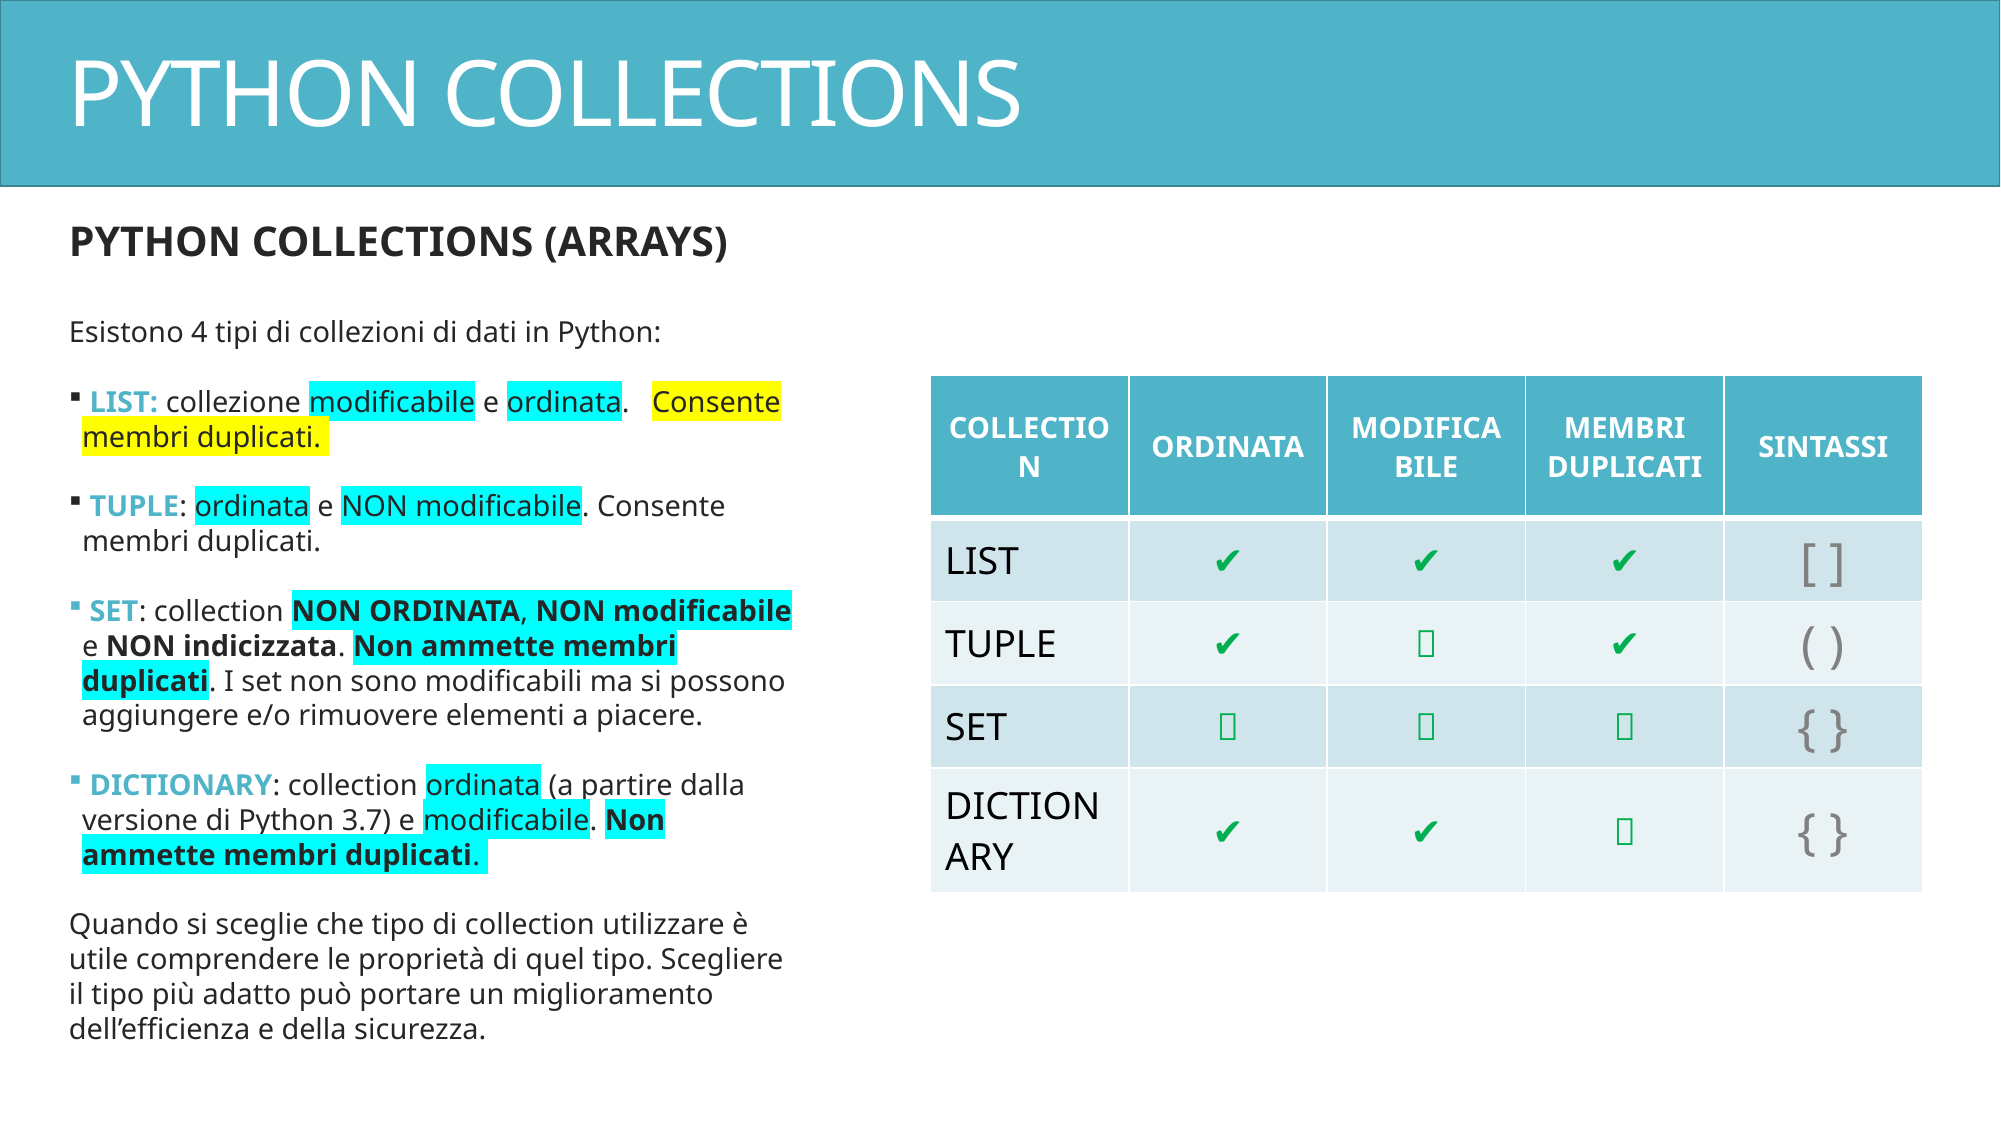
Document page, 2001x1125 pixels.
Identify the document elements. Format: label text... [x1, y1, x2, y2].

table_cell [ ] [1725, 521, 1922, 601]
table_header COLLECTION [931, 376, 1128, 515]
table_header MODIFICABILE [1328, 376, 1525, 515]
table_cell DICTIONARY [931, 769, 1128, 892]
table_cell ✔ [1130, 602, 1326, 684]
table_cell ✔ [1526, 521, 1723, 601]
table_cell ✔ [1328, 521, 1525, 601]
table_cell { } [1725, 686, 1922, 767]
table_header ORDINATA [1130, 376, 1326, 515]
table_cell { } [1725, 769, 1922, 892]
list PYTHON COLLECTIONS (ARRAYS) Esistono 4 tipi di collezioni di dati in Python: LIST: collezione modificabile e ordinata. Consente membri duplicati. TUPLE: ordinata e NON modificabile. Consente membri duplicati. SET: collection NON ORDINATA, NON modificabile e NON indicizzata. Non ammette membri duplicati. I set non sono modificabili ma si possono aggiungere e/o rimuovere elementi a piacere. DICTIONARY: collection ordinata (a partire dalla versione di Python 3.7) e modificabile. Non ammette membri duplicati. Quando si sceglie che tipo di collection utilizzare è utile comprendere le proprietà di quel tipo. Scegliere il tipo più adatto può portare un miglioramento dell’efficienza e della sicurezza. [53, 207, 817, 1065]
table_cell ✔ [1130, 769, 1326, 892]
table_cell ❌ [1328, 686, 1525, 767]
table_cell TUPLE [931, 602, 1128, 684]
table_cell LIST [931, 521, 1128, 601]
table_cell ( ) [1725, 602, 1922, 684]
table_cell ✔ [1130, 521, 1326, 601]
table_cell ✔ [1526, 602, 1723, 684]
table_cell ❌ [1526, 686, 1723, 767]
table_header MEMBRI DUPLICATI [1526, 376, 1723, 515]
table_cell ❌ [1130, 686, 1326, 767]
title PYTHON COLLECTIONS [52, 21, 1950, 176]
table_cell SET [931, 686, 1128, 767]
table_cell ✔ [1328, 769, 1525, 892]
table_cell ❌ [1328, 602, 1525, 684]
table_cell ❌ [1526, 769, 1723, 892]
table_header SINTASSI [1725, 376, 1922, 515]
